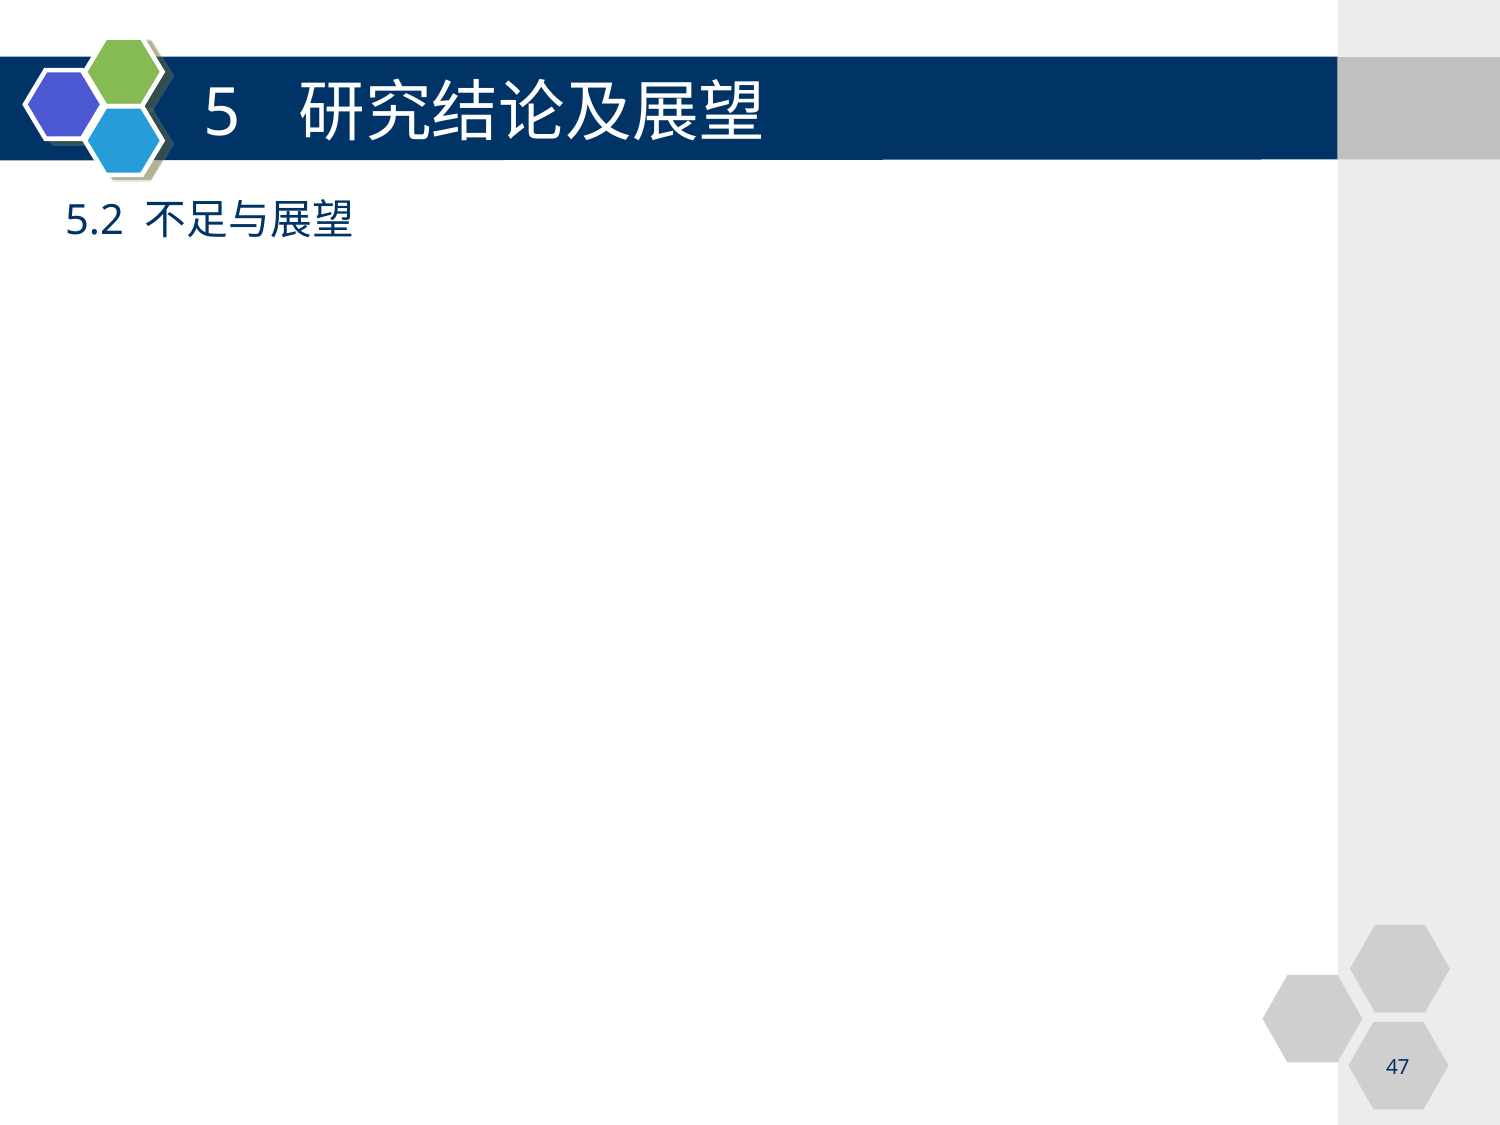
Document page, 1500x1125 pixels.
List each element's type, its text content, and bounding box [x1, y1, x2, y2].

slide_number 47 [1360, 1045, 1436, 1084]
text_box 5 研究结论及展望 [187, 62, 1300, 155]
text_box 5.2 不足与展望 [49, 174, 1176, 244]
